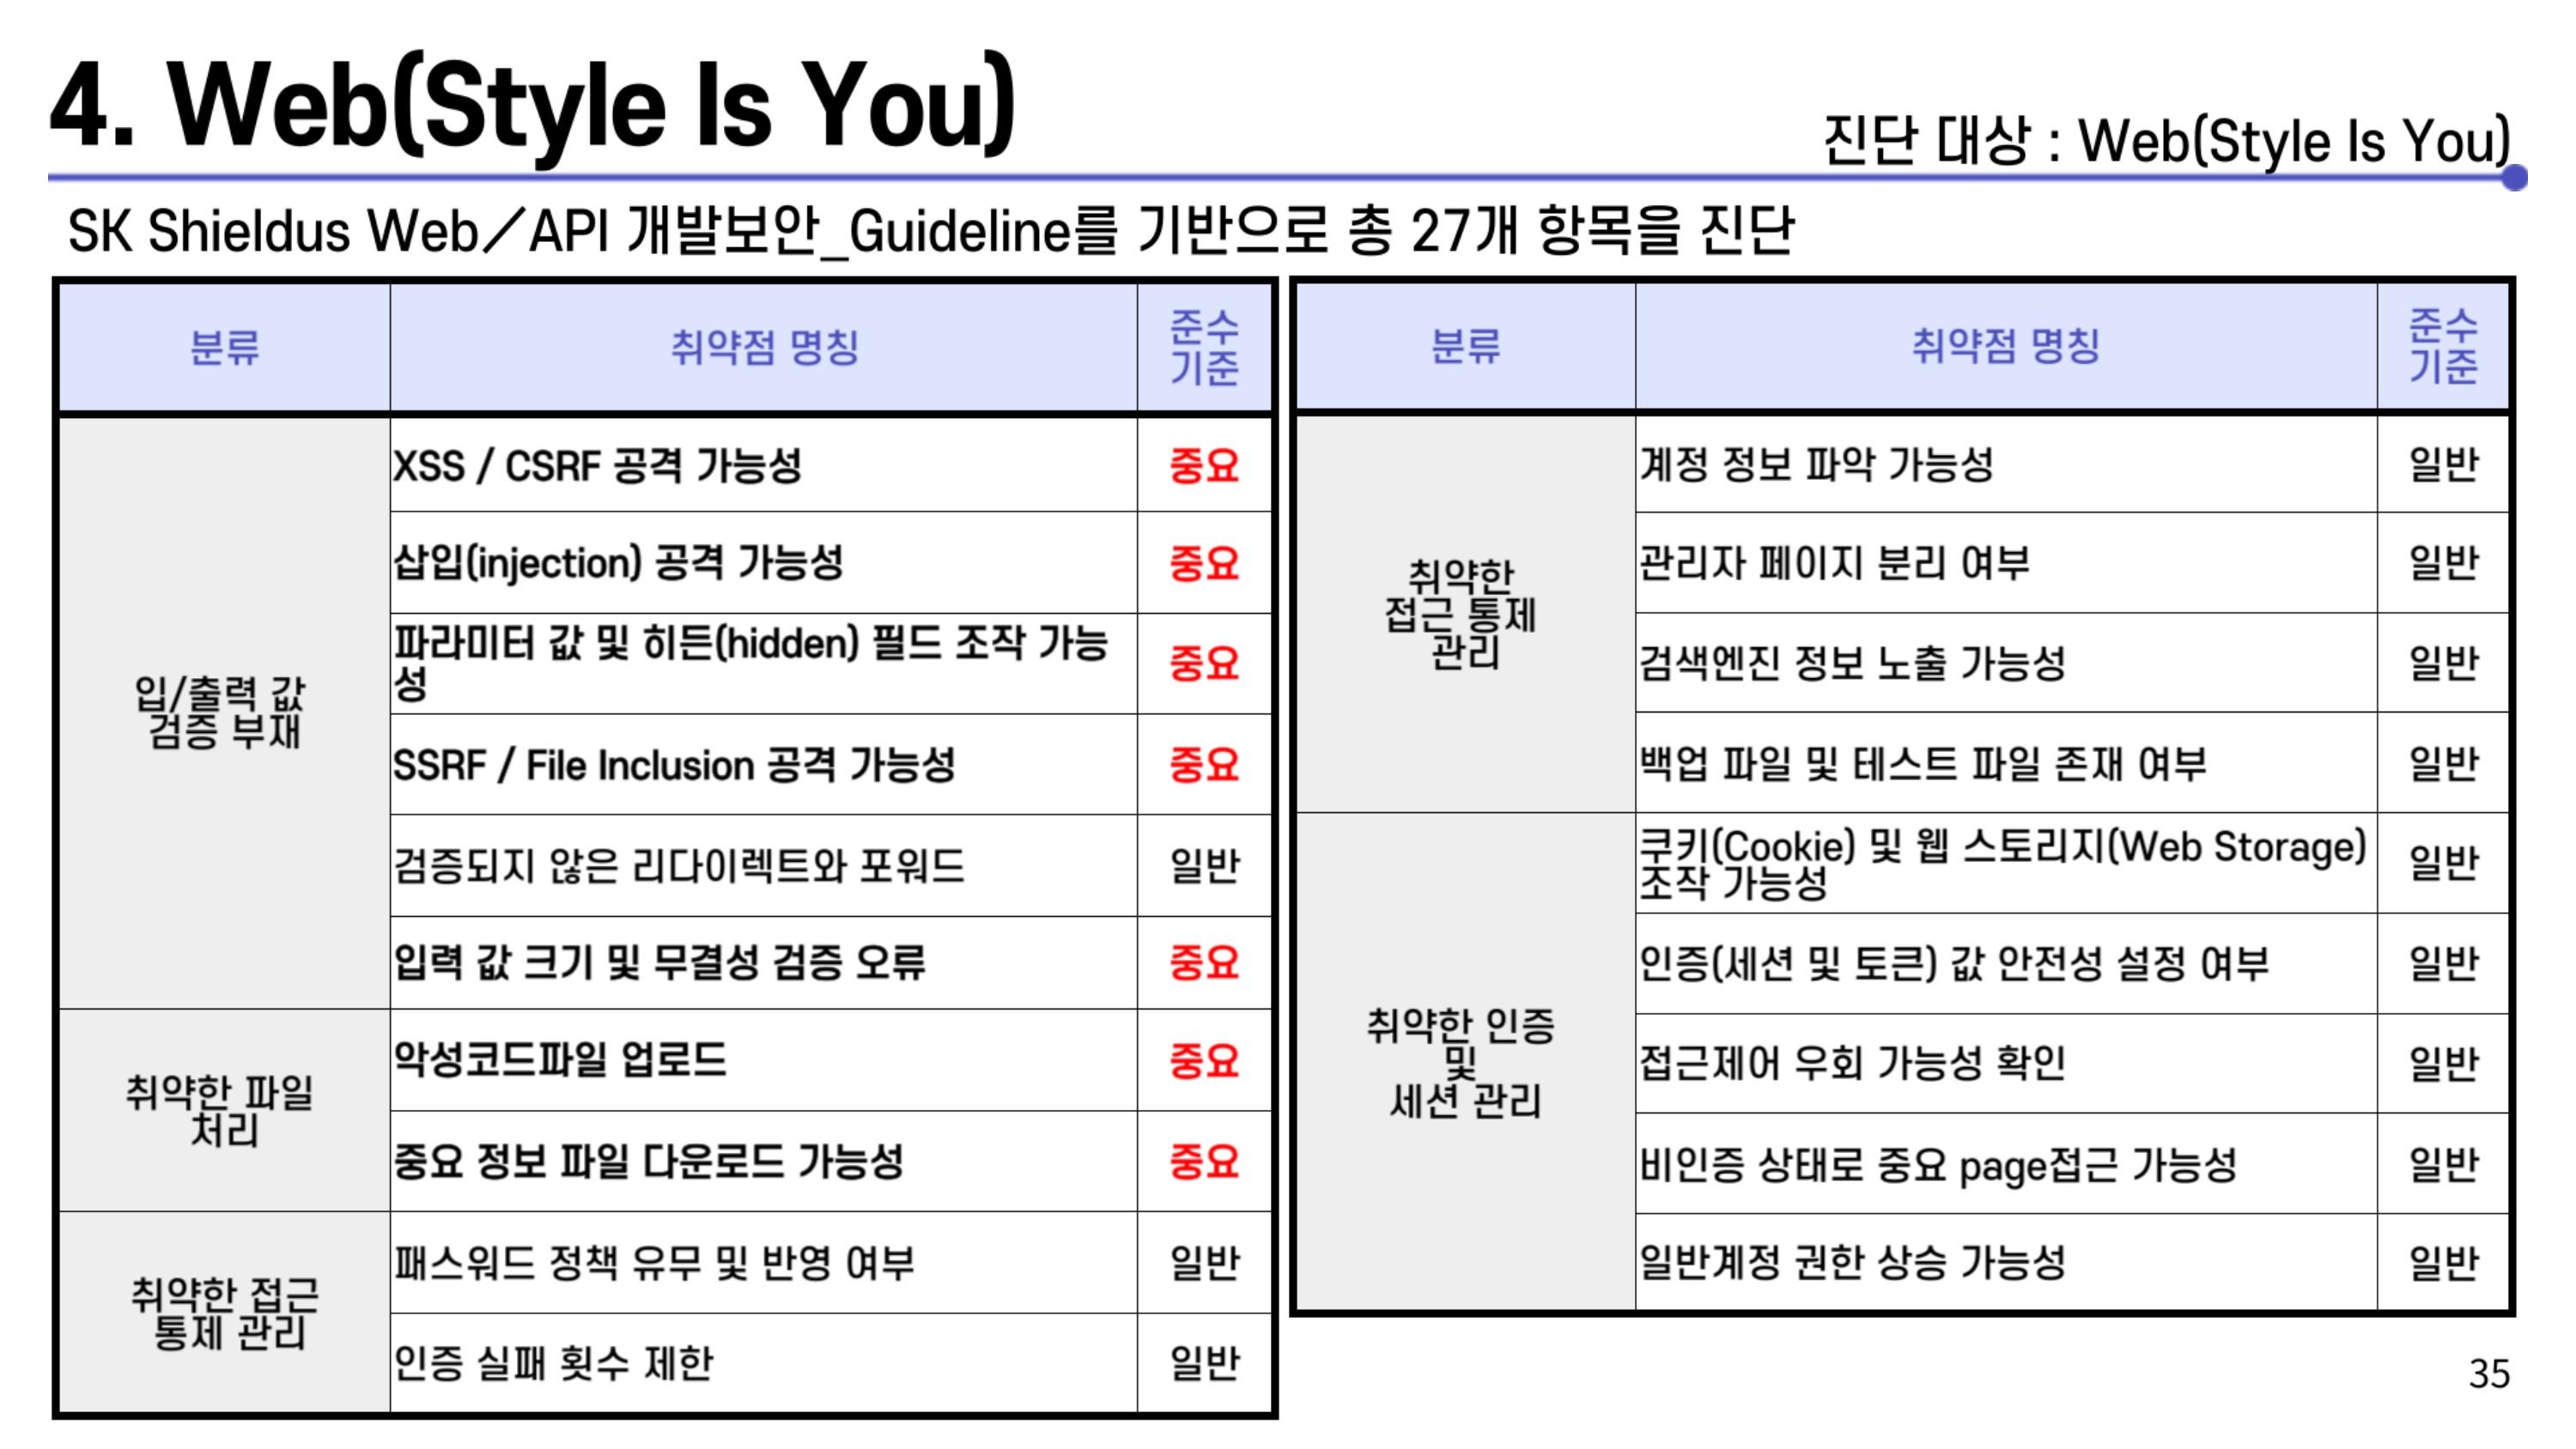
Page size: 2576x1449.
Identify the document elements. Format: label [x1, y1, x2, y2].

text_box [48, 164, 677, 174]
picture [0, 0, 2576, 1449]
